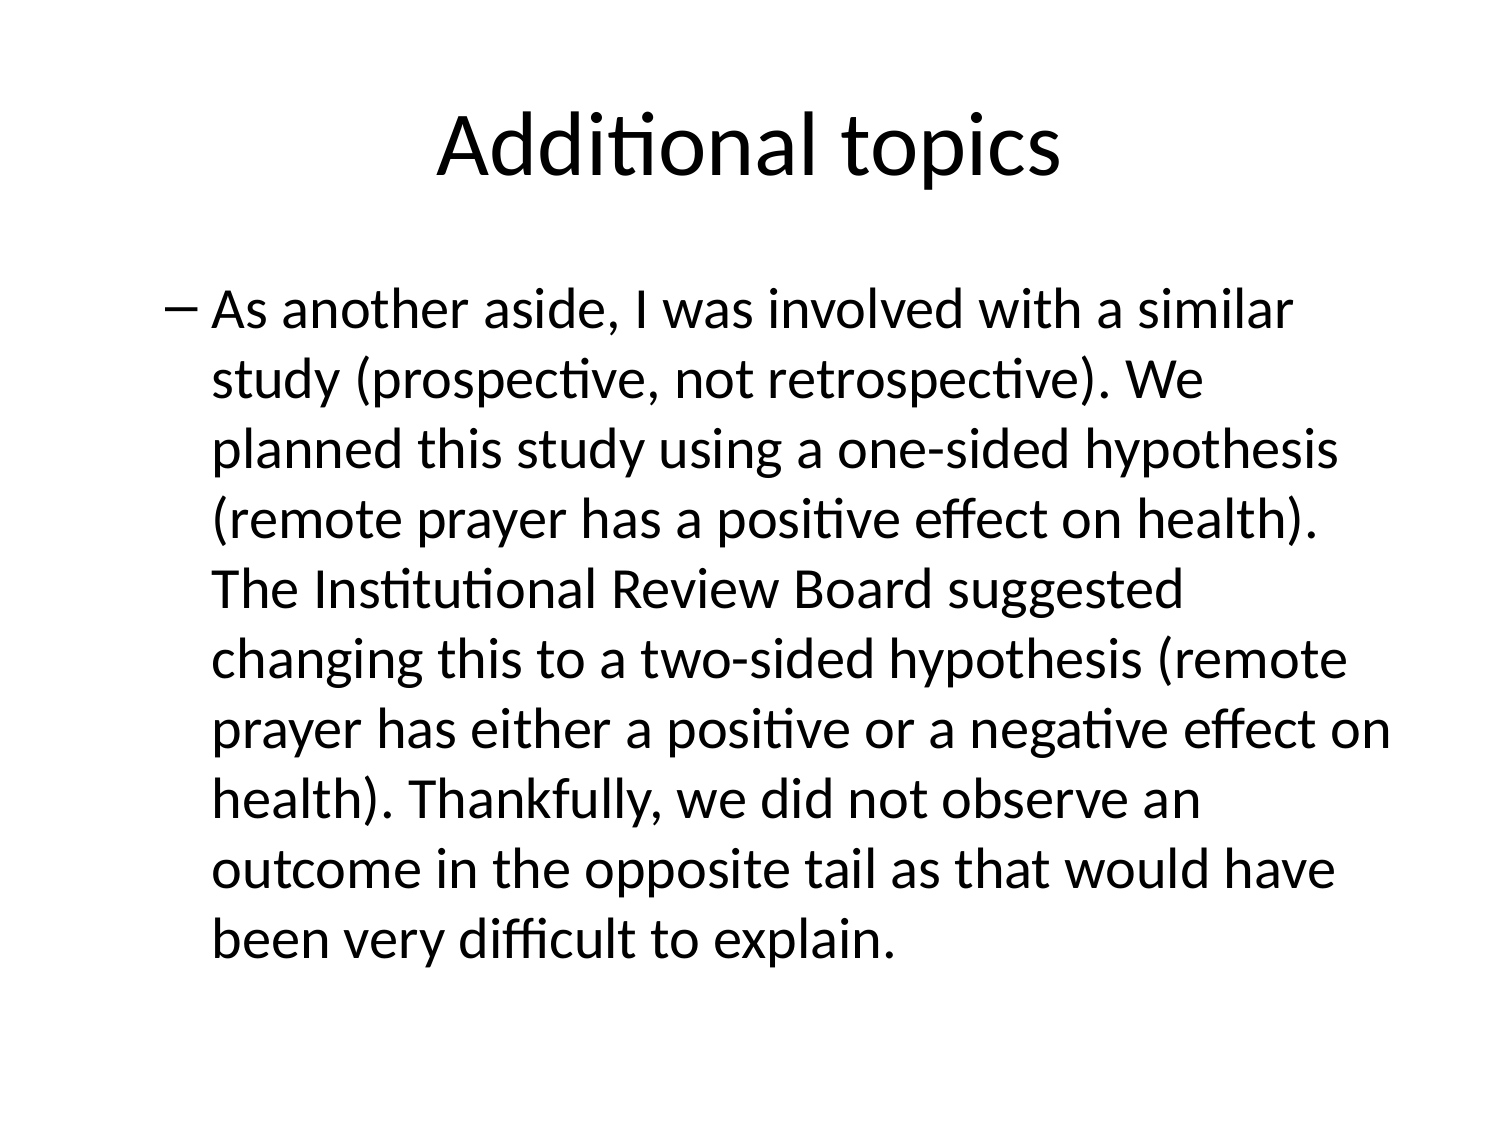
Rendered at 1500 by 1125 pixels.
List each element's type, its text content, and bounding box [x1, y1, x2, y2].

list As another aside, I was involved with a similar study (prospective, not retrospective). We planned this study using a one-sided hypothesis (remote prayer has a positive effect on health). The Institutional Review Board suggested changing this to a two-sided hypothesis (remote prayer has either a positive or a negative effect on health). Thankfully, we did not observe an outcome in the opposite tail as that would have been very difficult to explain. [75, 262, 1425, 1005]
title Additional topics [75, 45, 1425, 233]
